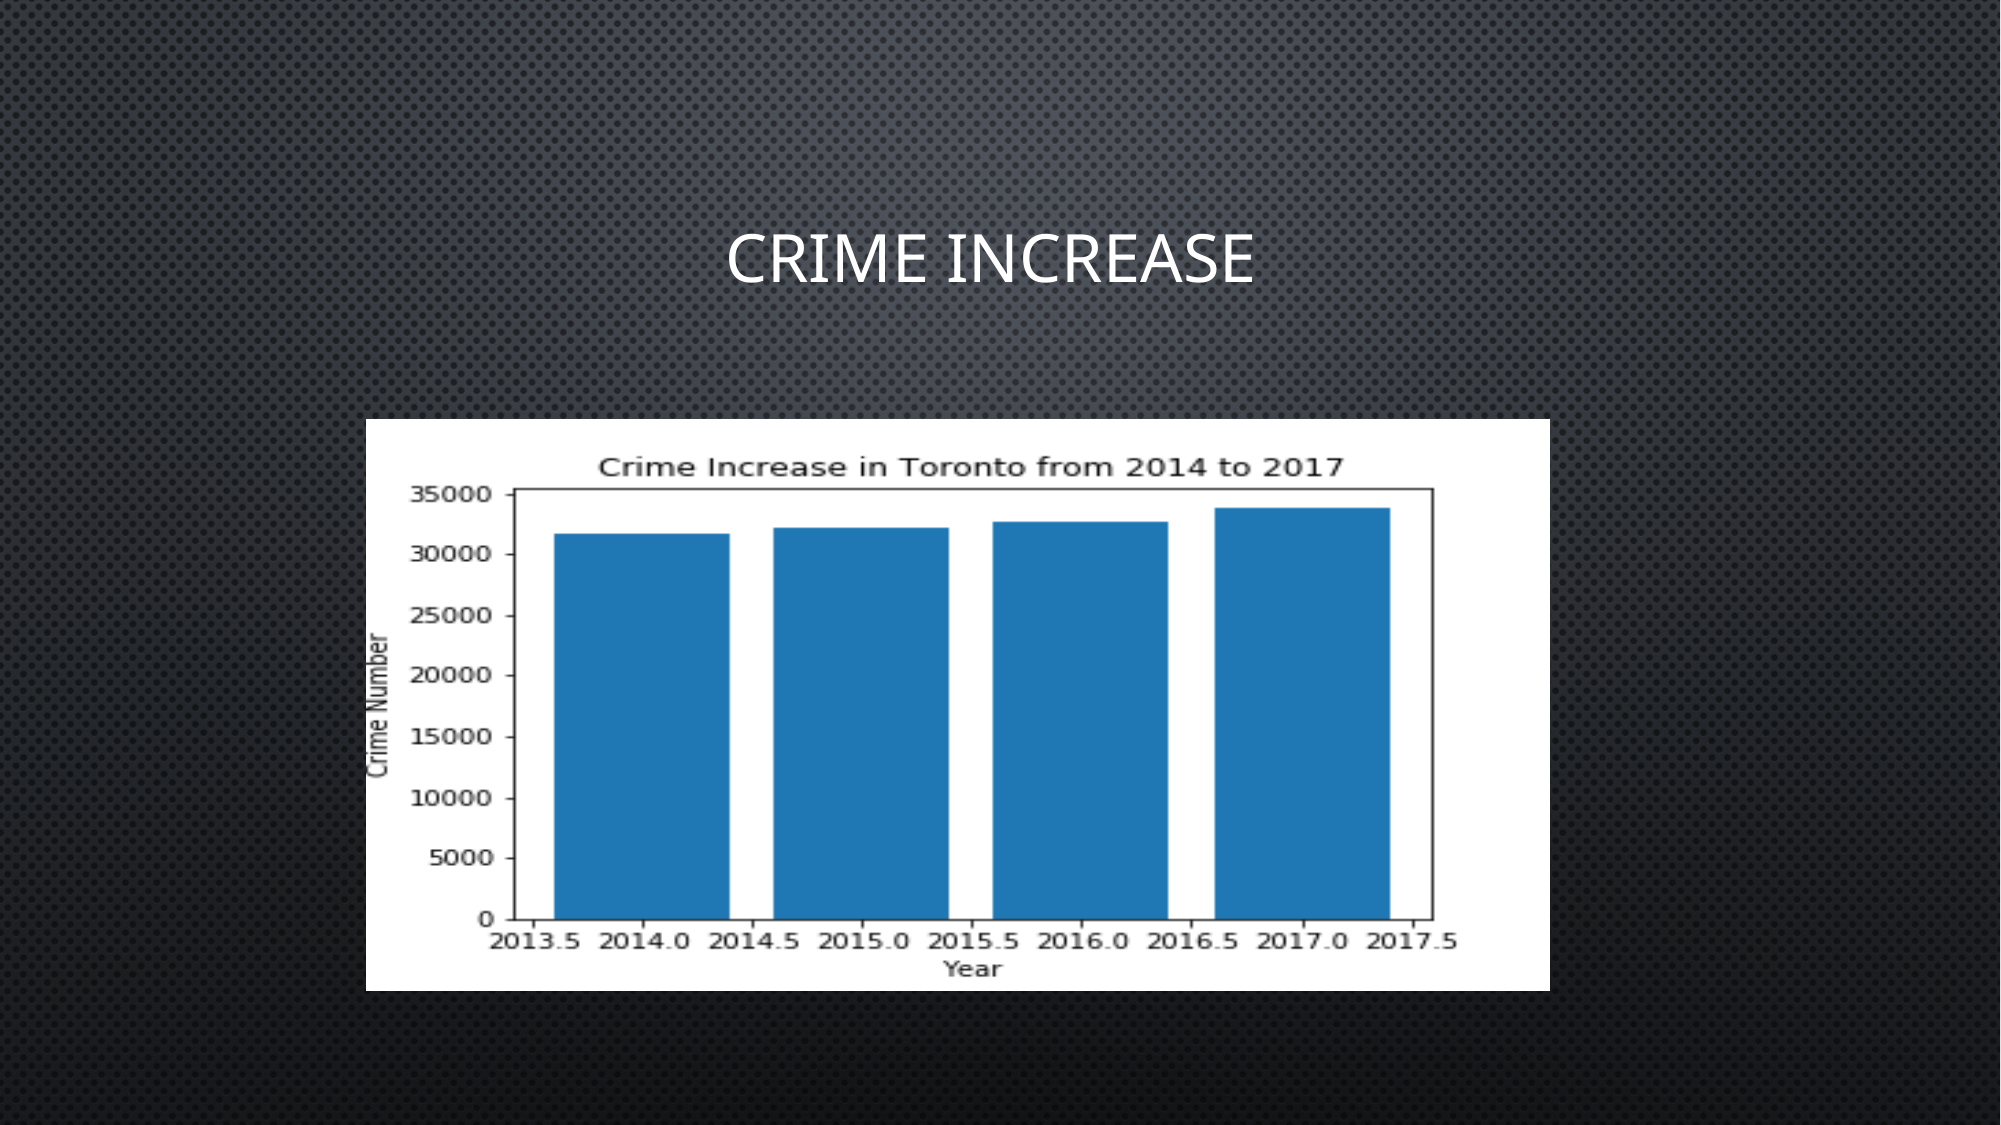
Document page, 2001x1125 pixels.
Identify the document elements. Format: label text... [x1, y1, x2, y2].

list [365, 418, 1551, 992]
title Crime Increase [187, 99, 1813, 413]
